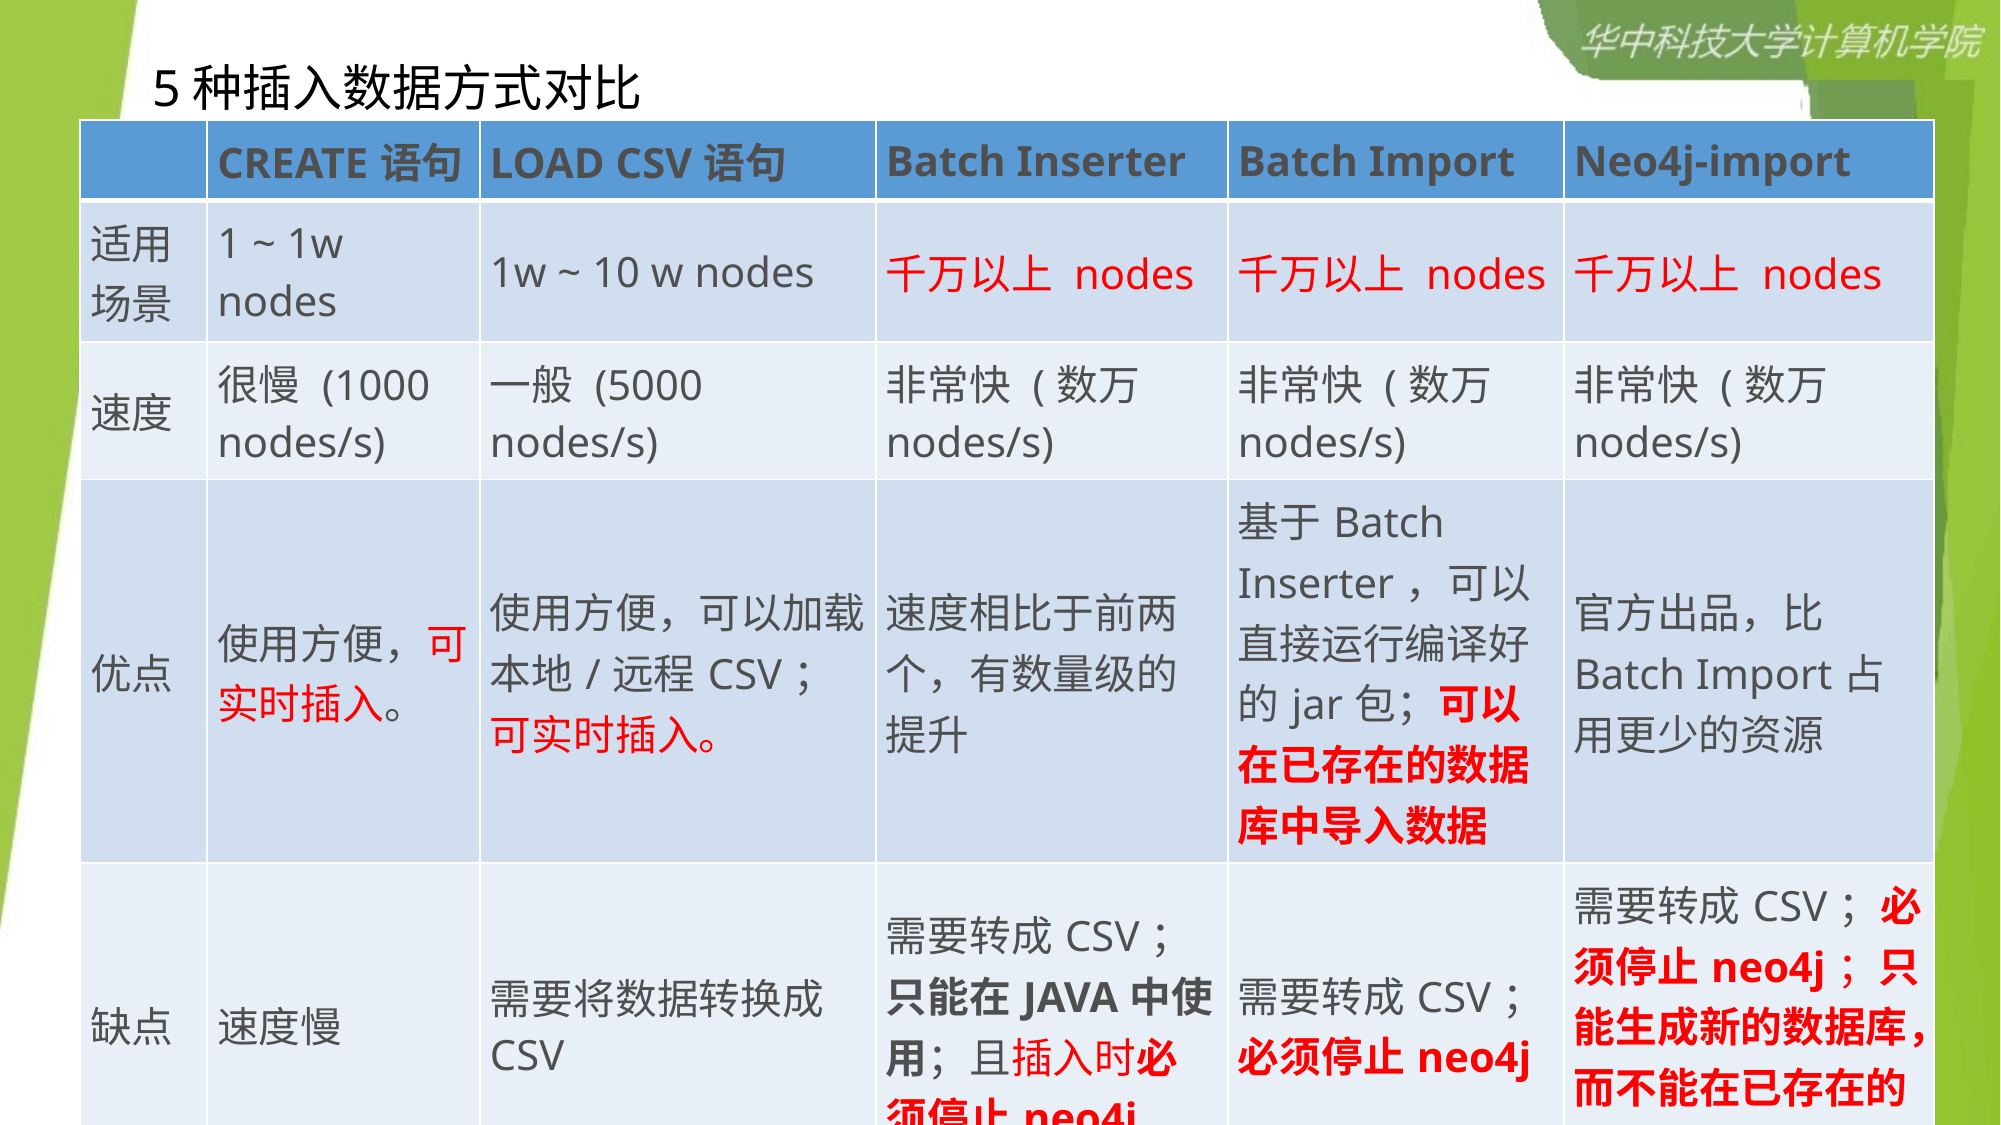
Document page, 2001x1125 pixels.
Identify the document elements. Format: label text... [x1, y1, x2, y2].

table_cell 需要转成CSV；必须停止neo4j [1229, 864, 1563, 1125]
table_header LOAD CSV语句 [481, 121, 875, 198]
table_cell 使用方便，可实时插入。 [208, 480, 479, 862]
table_cell 官方出品，比Batch Import占用更少的资源 [1565, 480, 1933, 862]
table_cell 基于Batch Inserter，可以直接运行编译好的jar包；可以在已存在的数据库中导入数据 [1229, 480, 1563, 862]
table_cell 1w ~ 10 w nodes [481, 203, 875, 341]
slide_number 119 [1412, 1042, 1863, 1103]
table_cell 非常快 (数万 nodes/s) [877, 343, 1227, 479]
table_cell 缺点 [81, 864, 206, 1125]
table_header CREATE语句 [208, 121, 479, 198]
table_cell 千万以上 nodes [1565, 203, 1933, 341]
table_header Neo4j-import [1565, 121, 1933, 198]
table_cell 速度 [81, 343, 206, 479]
table_cell 速度相比于前两个，有数量级的提升 [877, 480, 1227, 862]
table_cell 需要转成CSV；只能在JAVA中使用；且插入时必须停止neo4j [877, 864, 1227, 1125]
table_cell 需要转成CSV；必须停止neo4j；只能生成新的数据库，而不能在已存在的数据库中插入数据。 [1565, 864, 1933, 1125]
table_cell 千万以上 nodes [877, 203, 1227, 341]
table_cell 非常快 (数万 nodes/s) [1565, 343, 1933, 479]
table_cell 非常快 (数万 nodes/s) [1229, 343, 1563, 479]
table_cell 1 ~ 1w nodes [208, 203, 479, 341]
table_cell 很慢 (1000 nodes/s) [208, 343, 479, 479]
table_cell 千万以上 nodes [1229, 203, 1563, 341]
table_cell 一般 (5000 nodes/s) [481, 343, 875, 479]
table_header [81, 121, 206, 198]
table_cell 优点 [81, 480, 206, 862]
table_cell 适用场景 [81, 203, 206, 341]
table_header Batch Import [1229, 121, 1563, 198]
table_cell 使用方便，可以加载本地/远程CSV；可实时插入。 [481, 480, 875, 862]
table_cell 速度慢 [208, 864, 479, 1125]
title 5种插入数据方式对比 [137, 59, 1863, 119]
table_cell 需要将数据转换成CSV [481, 864, 875, 1125]
picture [0, 0, 2001, 1125]
table_header Batch Inserter [877, 121, 1227, 198]
